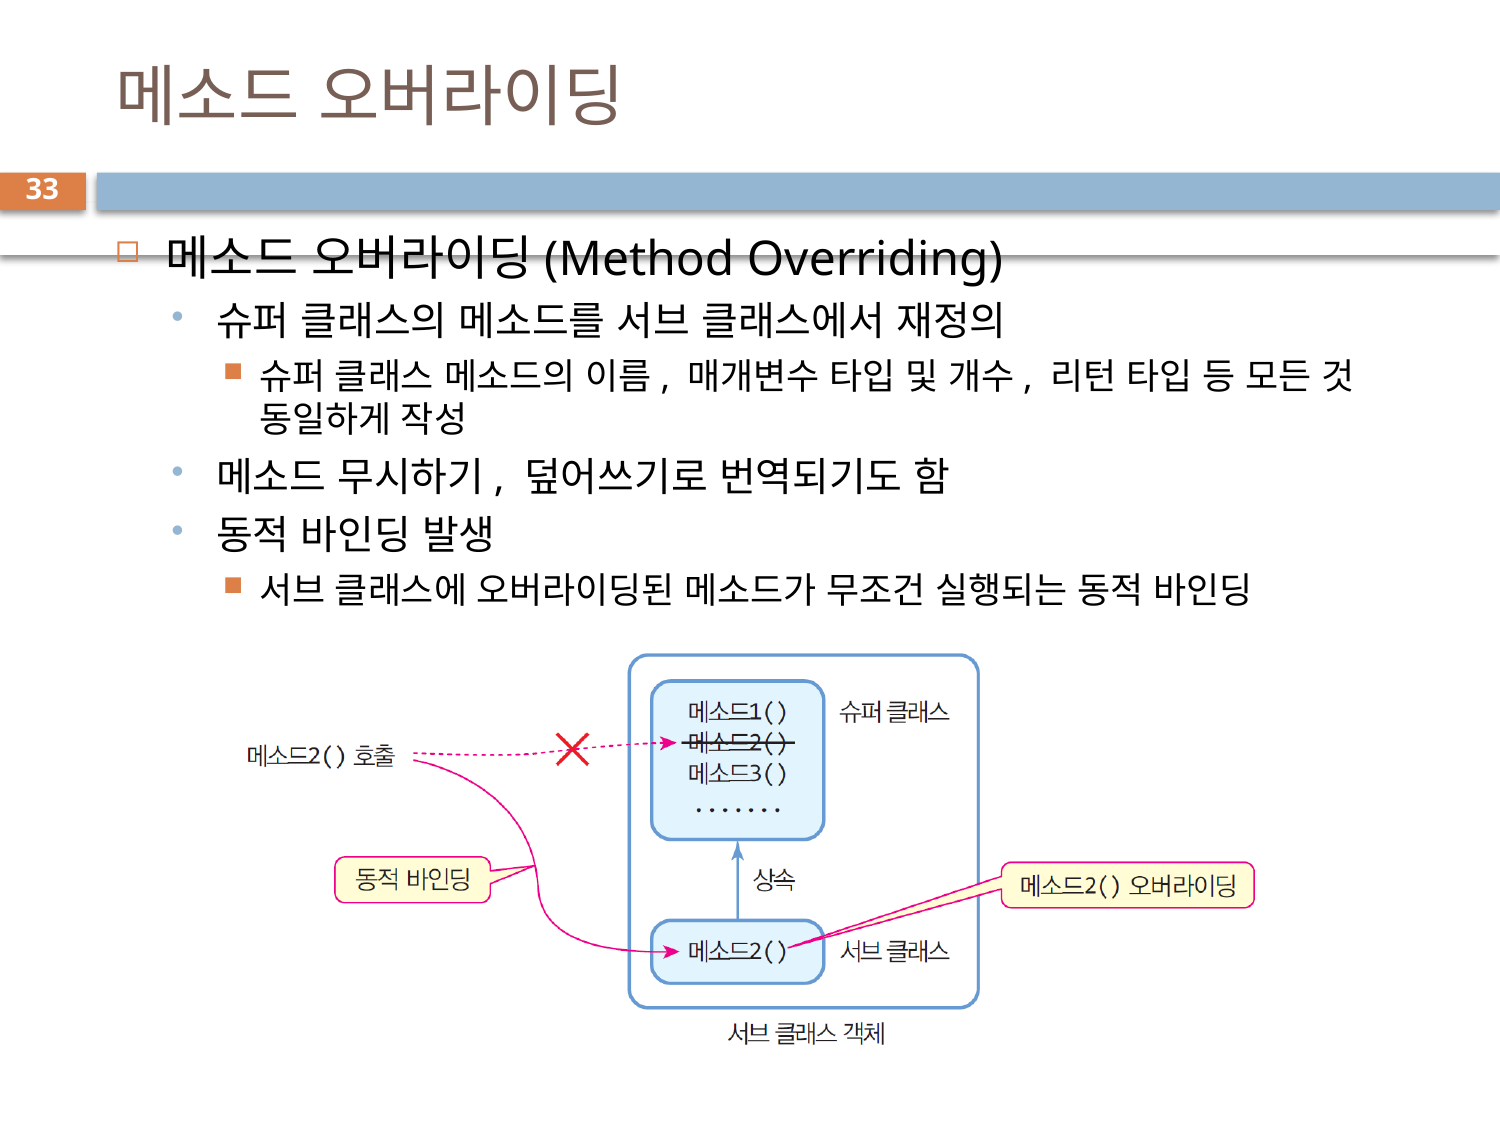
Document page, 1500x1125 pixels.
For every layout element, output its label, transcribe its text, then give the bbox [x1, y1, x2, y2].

title 메소드 오버라이딩 [100, 37, 1438, 149]
list 메소드 오버라이딩(Method Overriding) 슈퍼 클래스의 메소드를 서브 클래스에서 재정의 슈퍼 클래스 메소드의 이름, 매개변수 타입 및 개수, 리턴 타입 등 모든 것 동일하게 작성 메소드 무시하기, 덮어쓰기로 번역되기도 함 동적 바인딩 발생 서브 클래스에 오버라이딩된 메소드가 무조건 실행되는 동적 바인딩 [100, 219, 1438, 622]
slide_number 33 [0, 170, 87, 211]
picture [241, 644, 1270, 1055]
